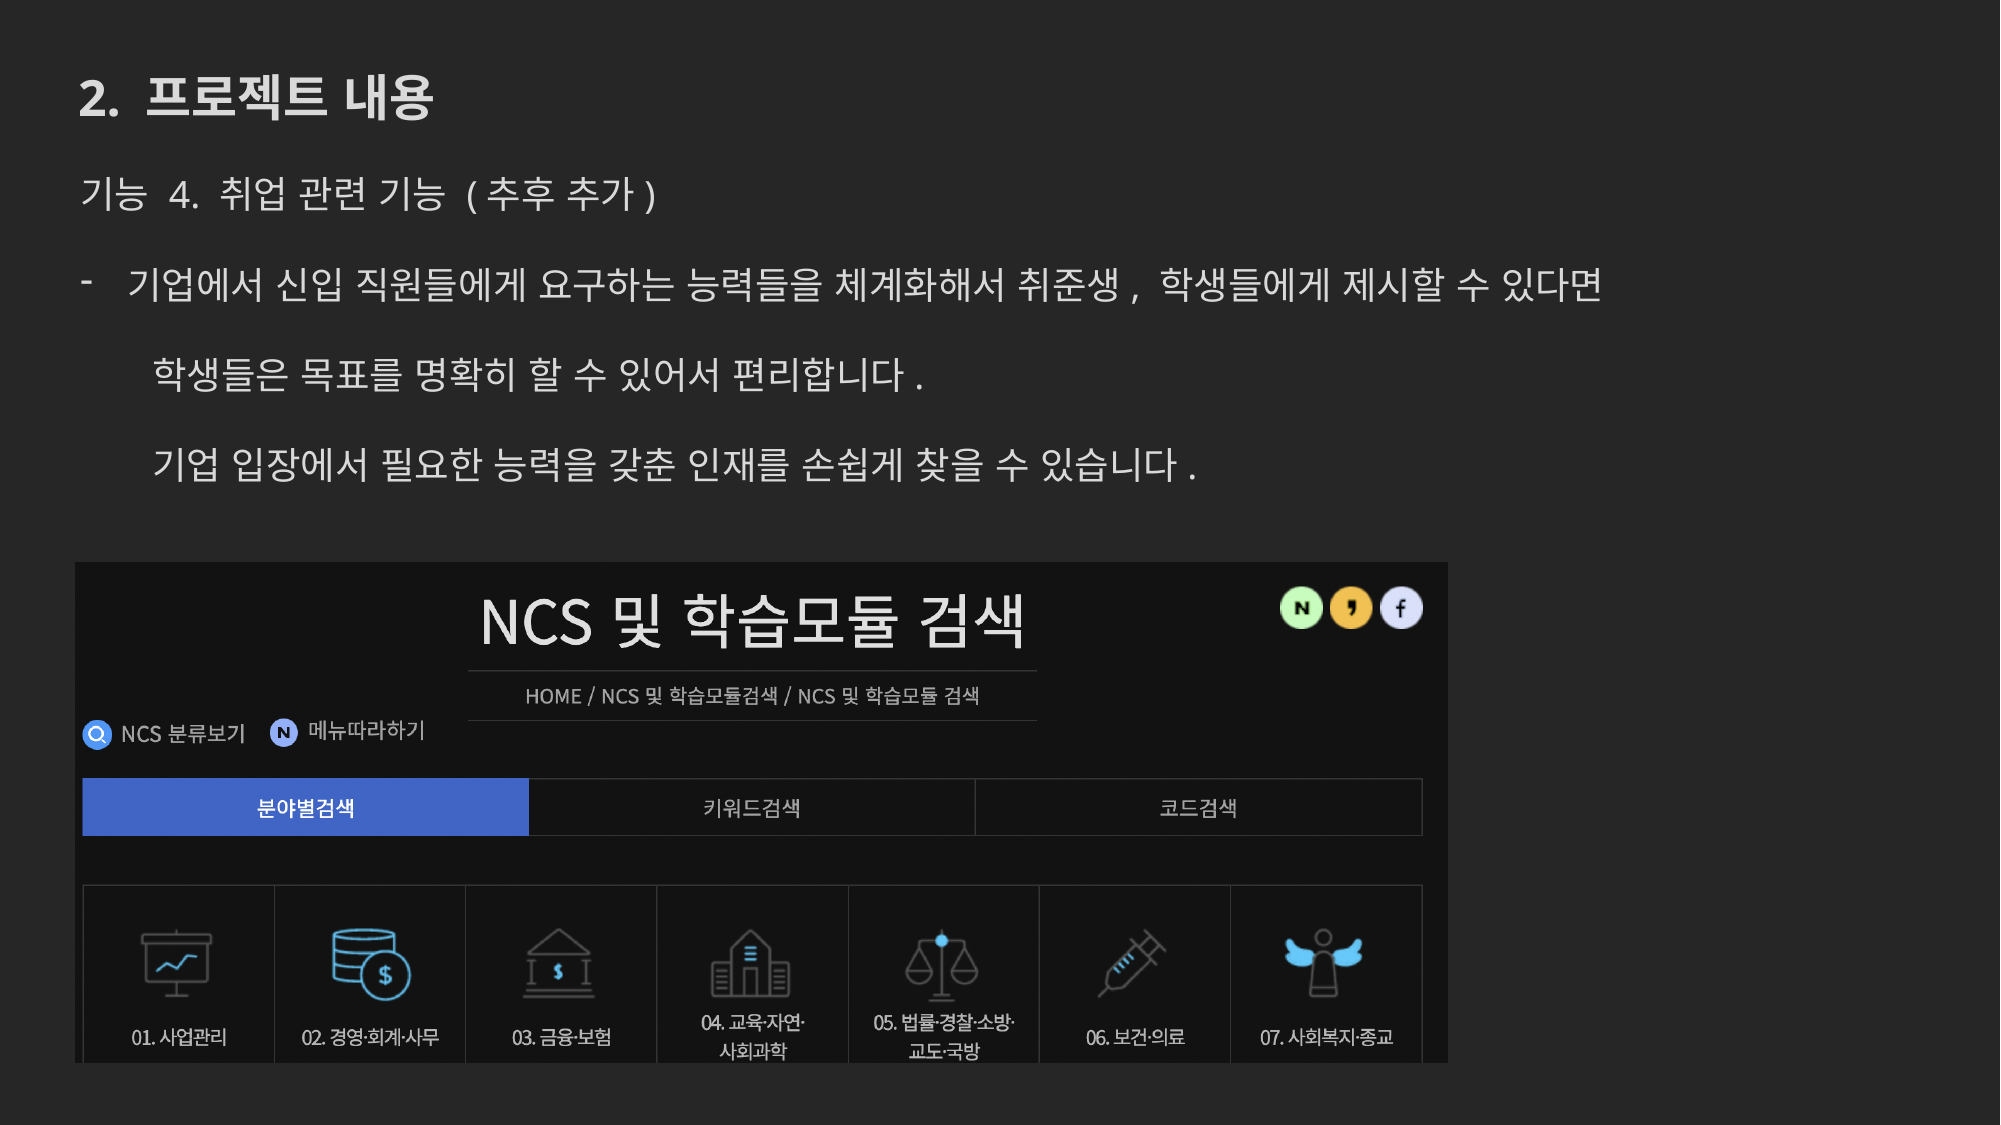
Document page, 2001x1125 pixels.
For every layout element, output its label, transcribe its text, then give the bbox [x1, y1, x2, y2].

text_box 기업에서 신입 직원들에게 요구하는 능력들을 체계화해서 취준생, 학생들에게 제시할 수 있다면 학생들은 목표를 명확히 할 수 있어서 편리합니다. 기업 입장에서 필요한 능력을 갖춘 인재를 손쉽게 찾을 수 있습니다. [65, 254, 1796, 494]
picture [75, 562, 1448, 1063]
text_box 기능 4. 취업 관련 기능 (추후 추가) [65, 164, 1935, 224]
text_box 2. 프로젝트 내용 [63, 58, 1937, 134]
